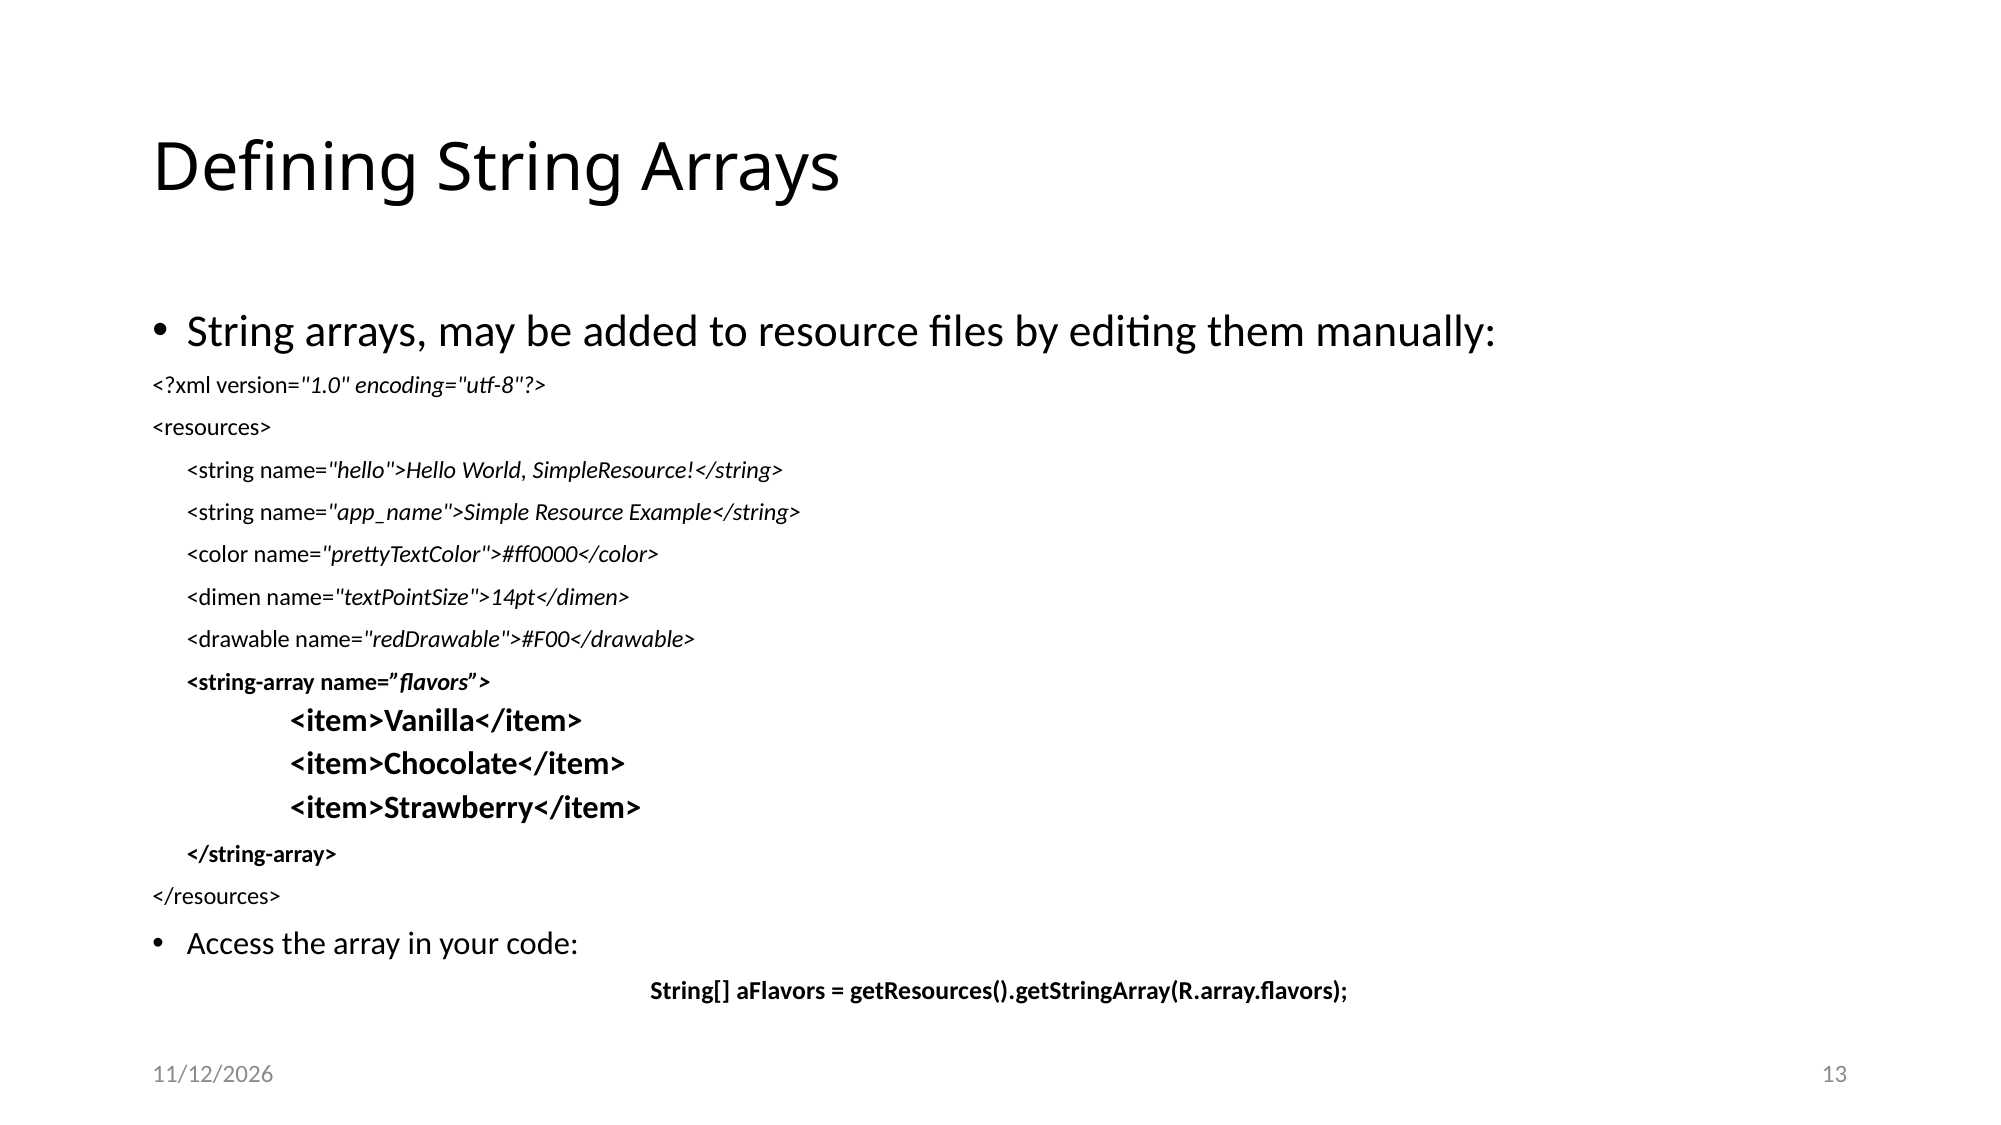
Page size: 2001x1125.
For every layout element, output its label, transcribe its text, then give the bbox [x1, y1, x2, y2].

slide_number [137, 1042, 588, 1103]
list String arrays, may be added to resource files by editing them manually: <?xml version="1.0" encoding="utf-8"?> <resources> <string name="hello">Hello World, SimpleResource!</string> <string name="app_name">Simple Resource Example</string> <color name="prettyTextColor">#ff0000</color> <dimen name="textPointSize">14pt</dimen> <drawable name="redDrawable">#F00</drawable> <string-array name=”flavors”> <item>Vanilla</item> <item>Chocolate</item> <item>Strawberry</item> </string-array> </resources> Access the array in your code: String[] aFlavors = getResources().getStringArray(R.array.flavors); [137, 299, 1863, 1014]
title Defining String Arrays [137, 59, 1863, 278]
slide_number 13 [1412, 1042, 1863, 1103]
